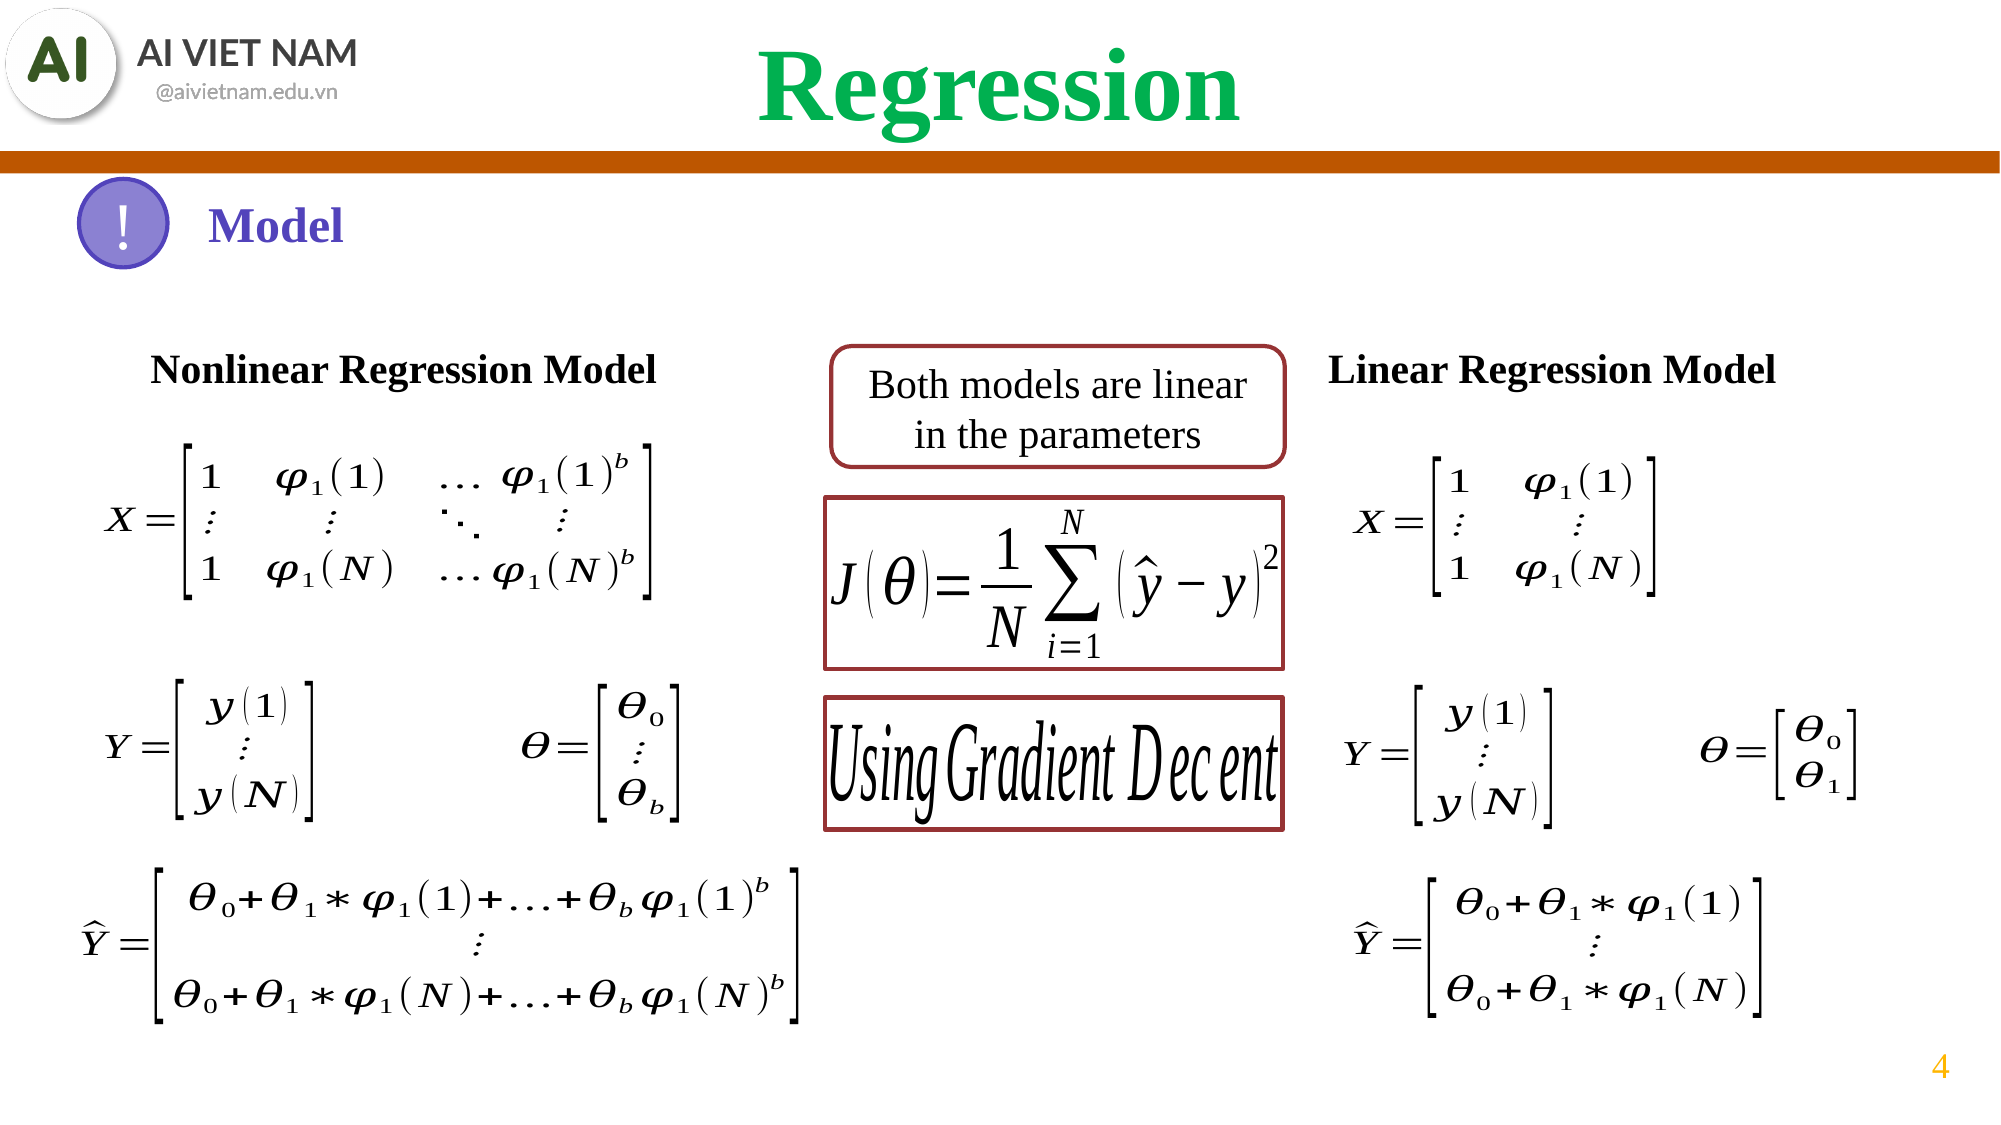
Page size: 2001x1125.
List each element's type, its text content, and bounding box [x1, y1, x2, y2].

text_box [0, 152, 2000, 175]
text_box Linear Regression Model [1207, 334, 1898, 400]
slide_number 4 [1881, 1003, 2000, 1125]
text_box Regression [0, 8, 2000, 152]
text_box Nonlinear Regression Model [58, 334, 749, 400]
text_box Both models are linear in the parameters [829, 343, 1287, 470]
text_box ! [76, 176, 170, 270]
text_box Model [187, 175, 1921, 270]
